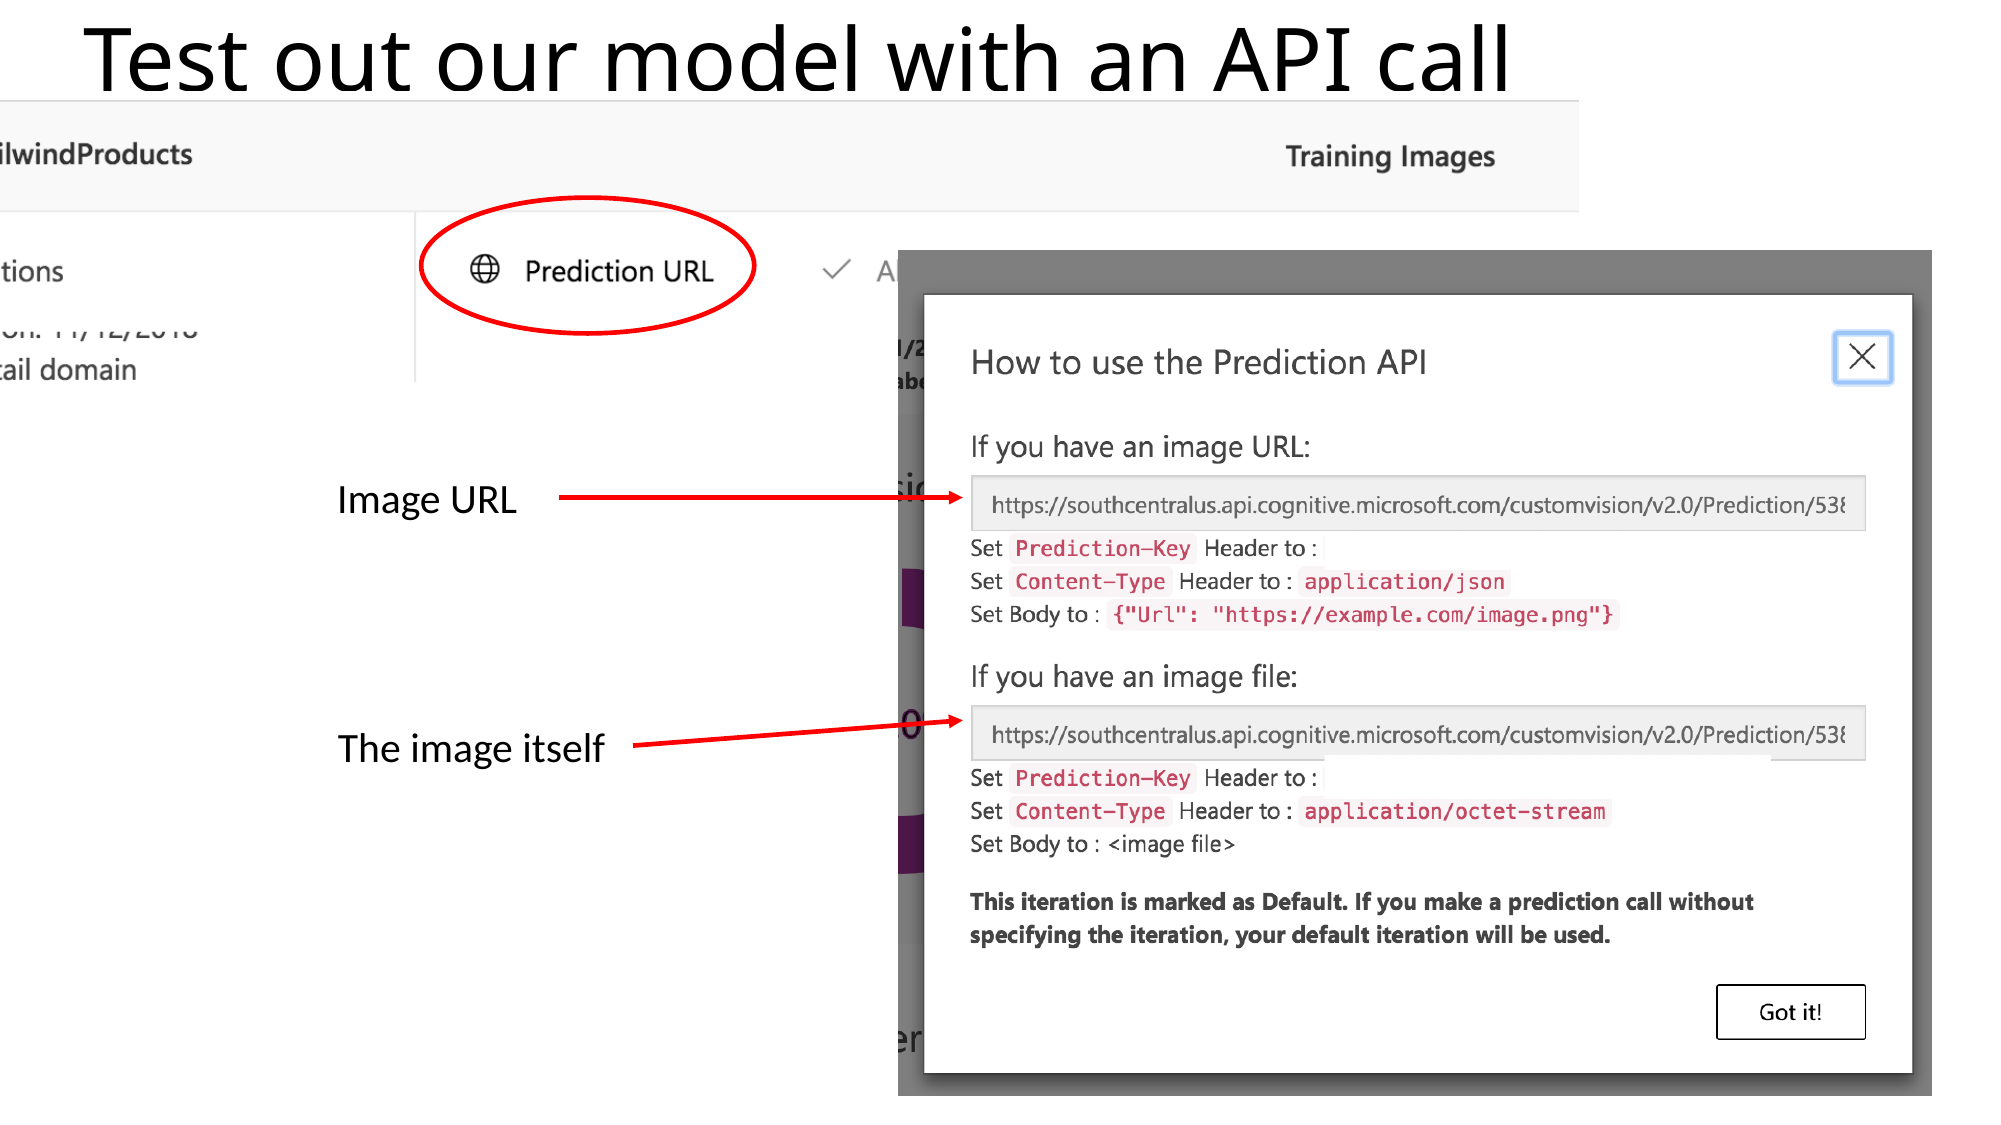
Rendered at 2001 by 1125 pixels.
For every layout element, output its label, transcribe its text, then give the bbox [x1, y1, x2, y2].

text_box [633, 720, 963, 746]
text_box Image URL [337, 472, 518, 523]
picture [0, 91, 1932, 1096]
title Test out our model with an API call [68, 0, 1932, 126]
text_box The image itself [337, 720, 606, 771]
